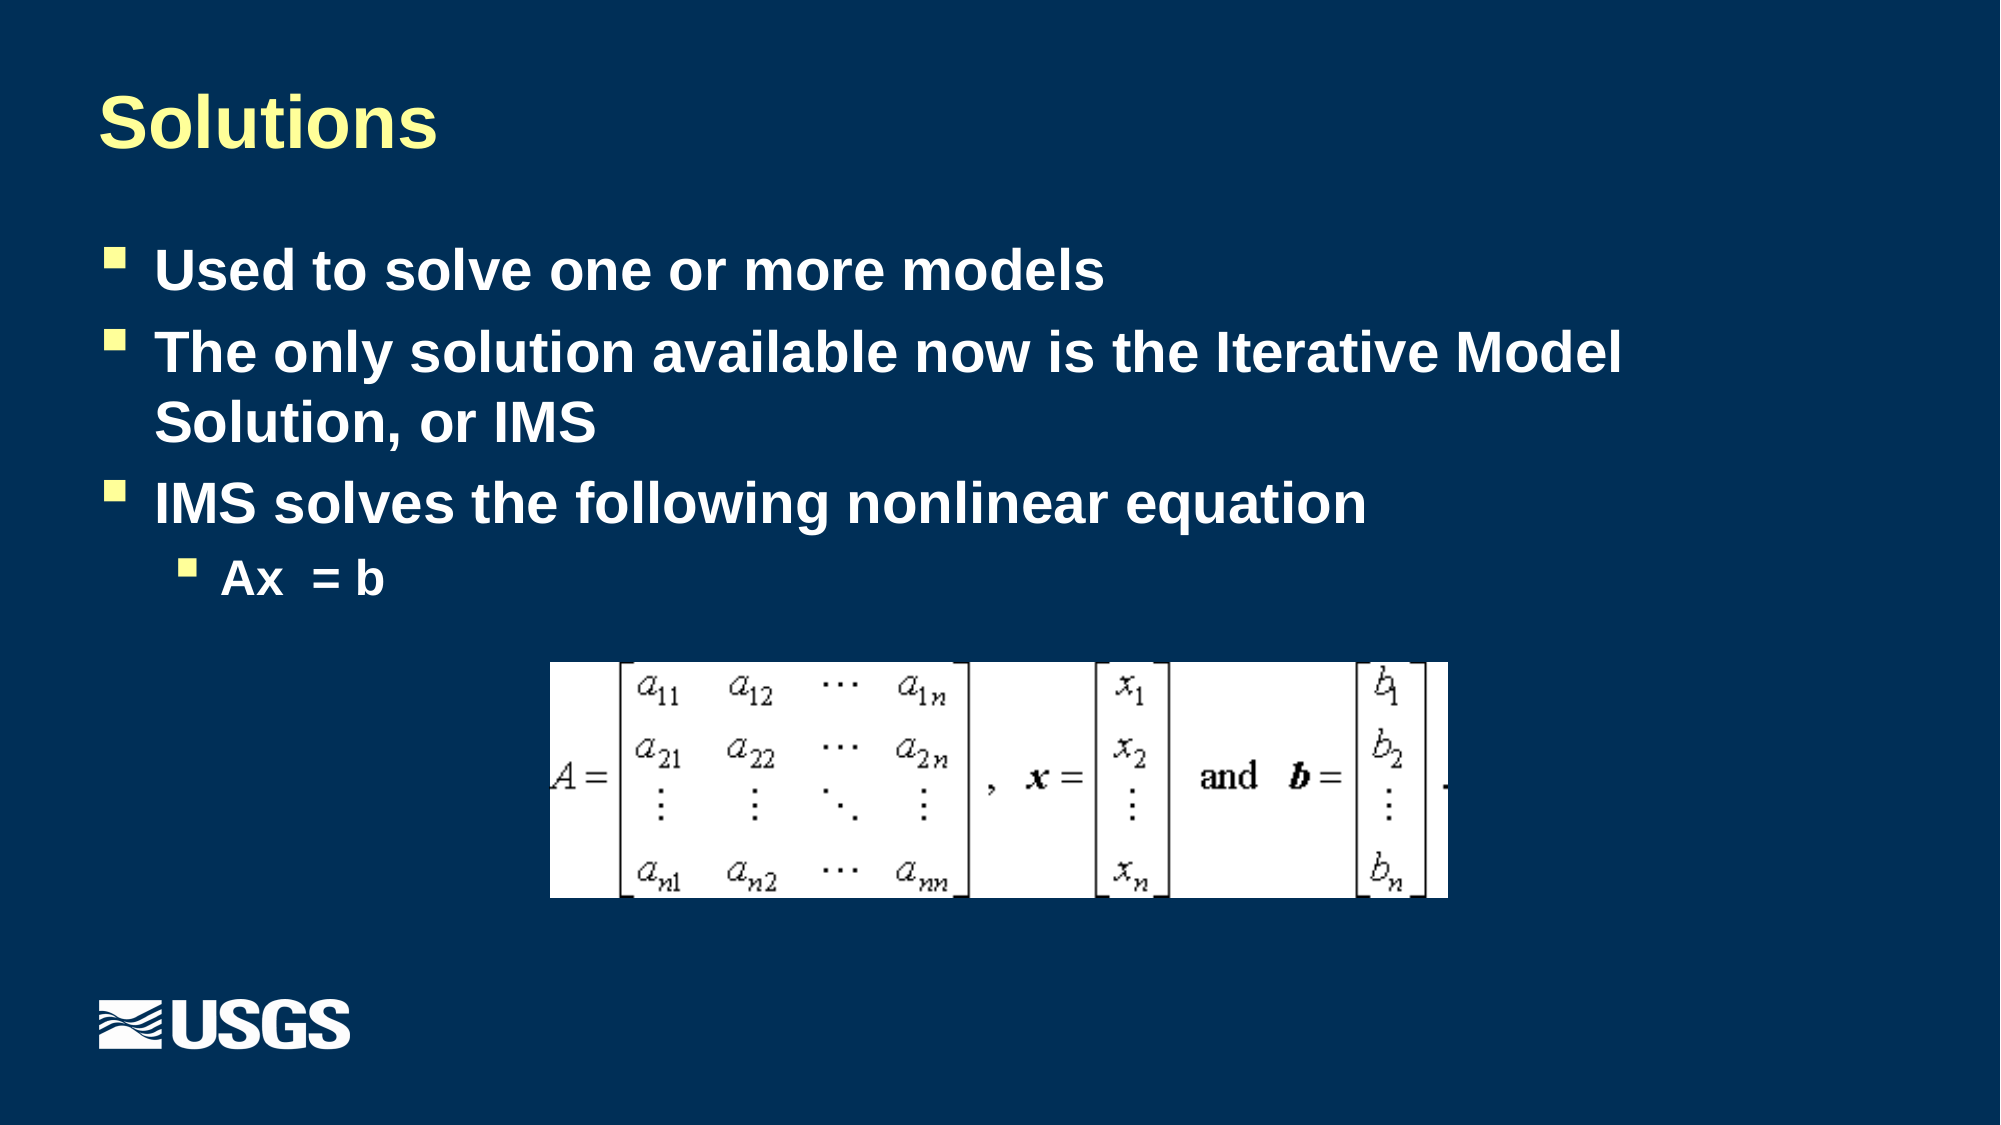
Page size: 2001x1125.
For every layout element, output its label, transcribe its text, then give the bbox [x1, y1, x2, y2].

list Used to solve one or more models The only solution available now is the Iterative Model Solution, or IMS IMS solves the following nonlinear equation Ax = b [83, 224, 1900, 963]
picture [549, 662, 1449, 899]
title Solutions [83, 24, 1900, 213]
